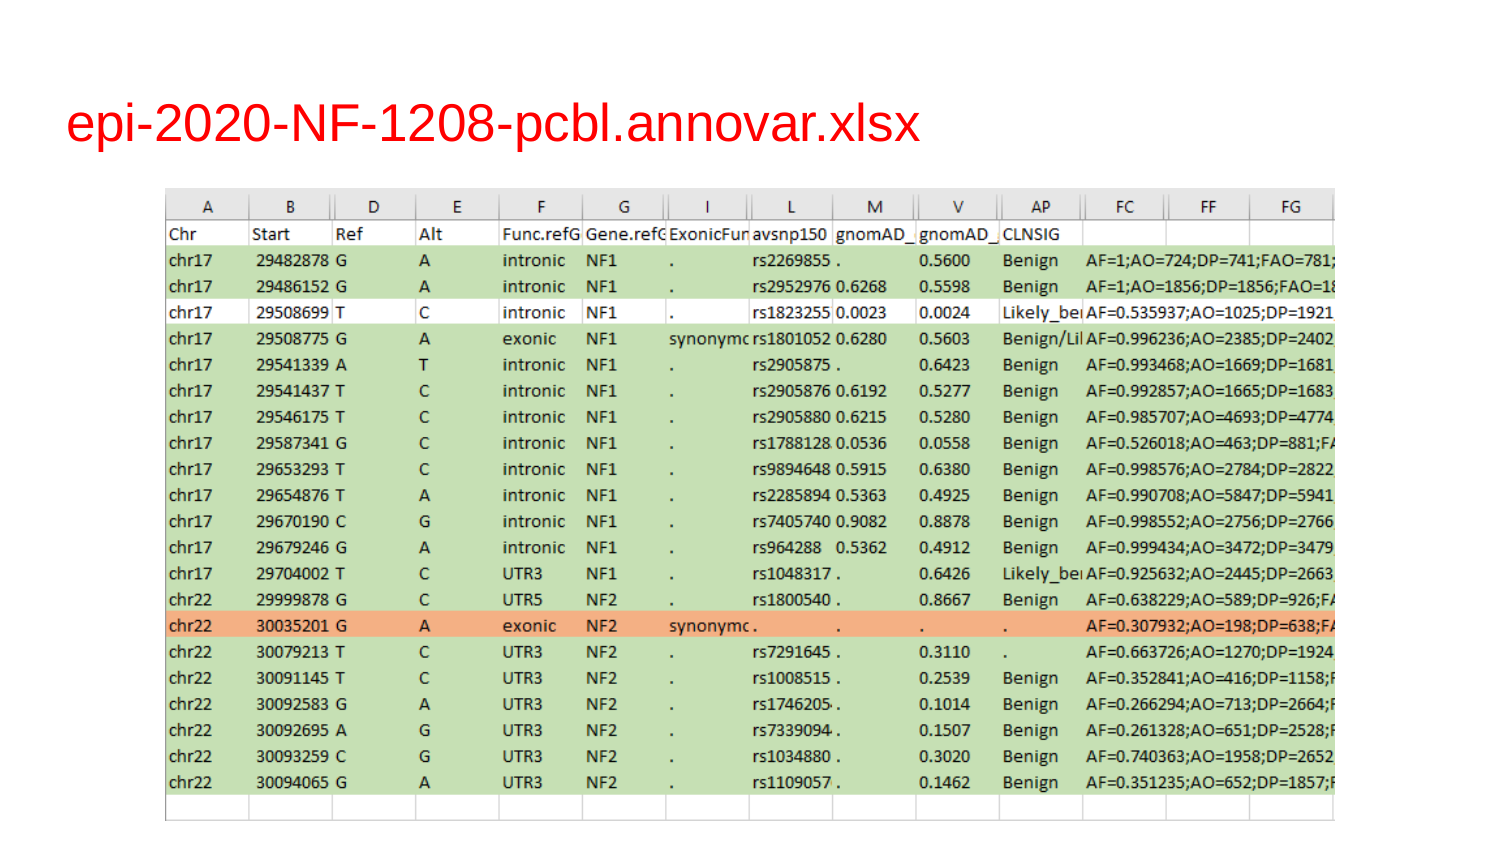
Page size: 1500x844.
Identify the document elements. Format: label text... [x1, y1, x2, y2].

title epi-2020-NF-1208-pcbl.annovar.xlsx [51, 72, 1449, 167]
picture [164, 188, 1336, 822]
